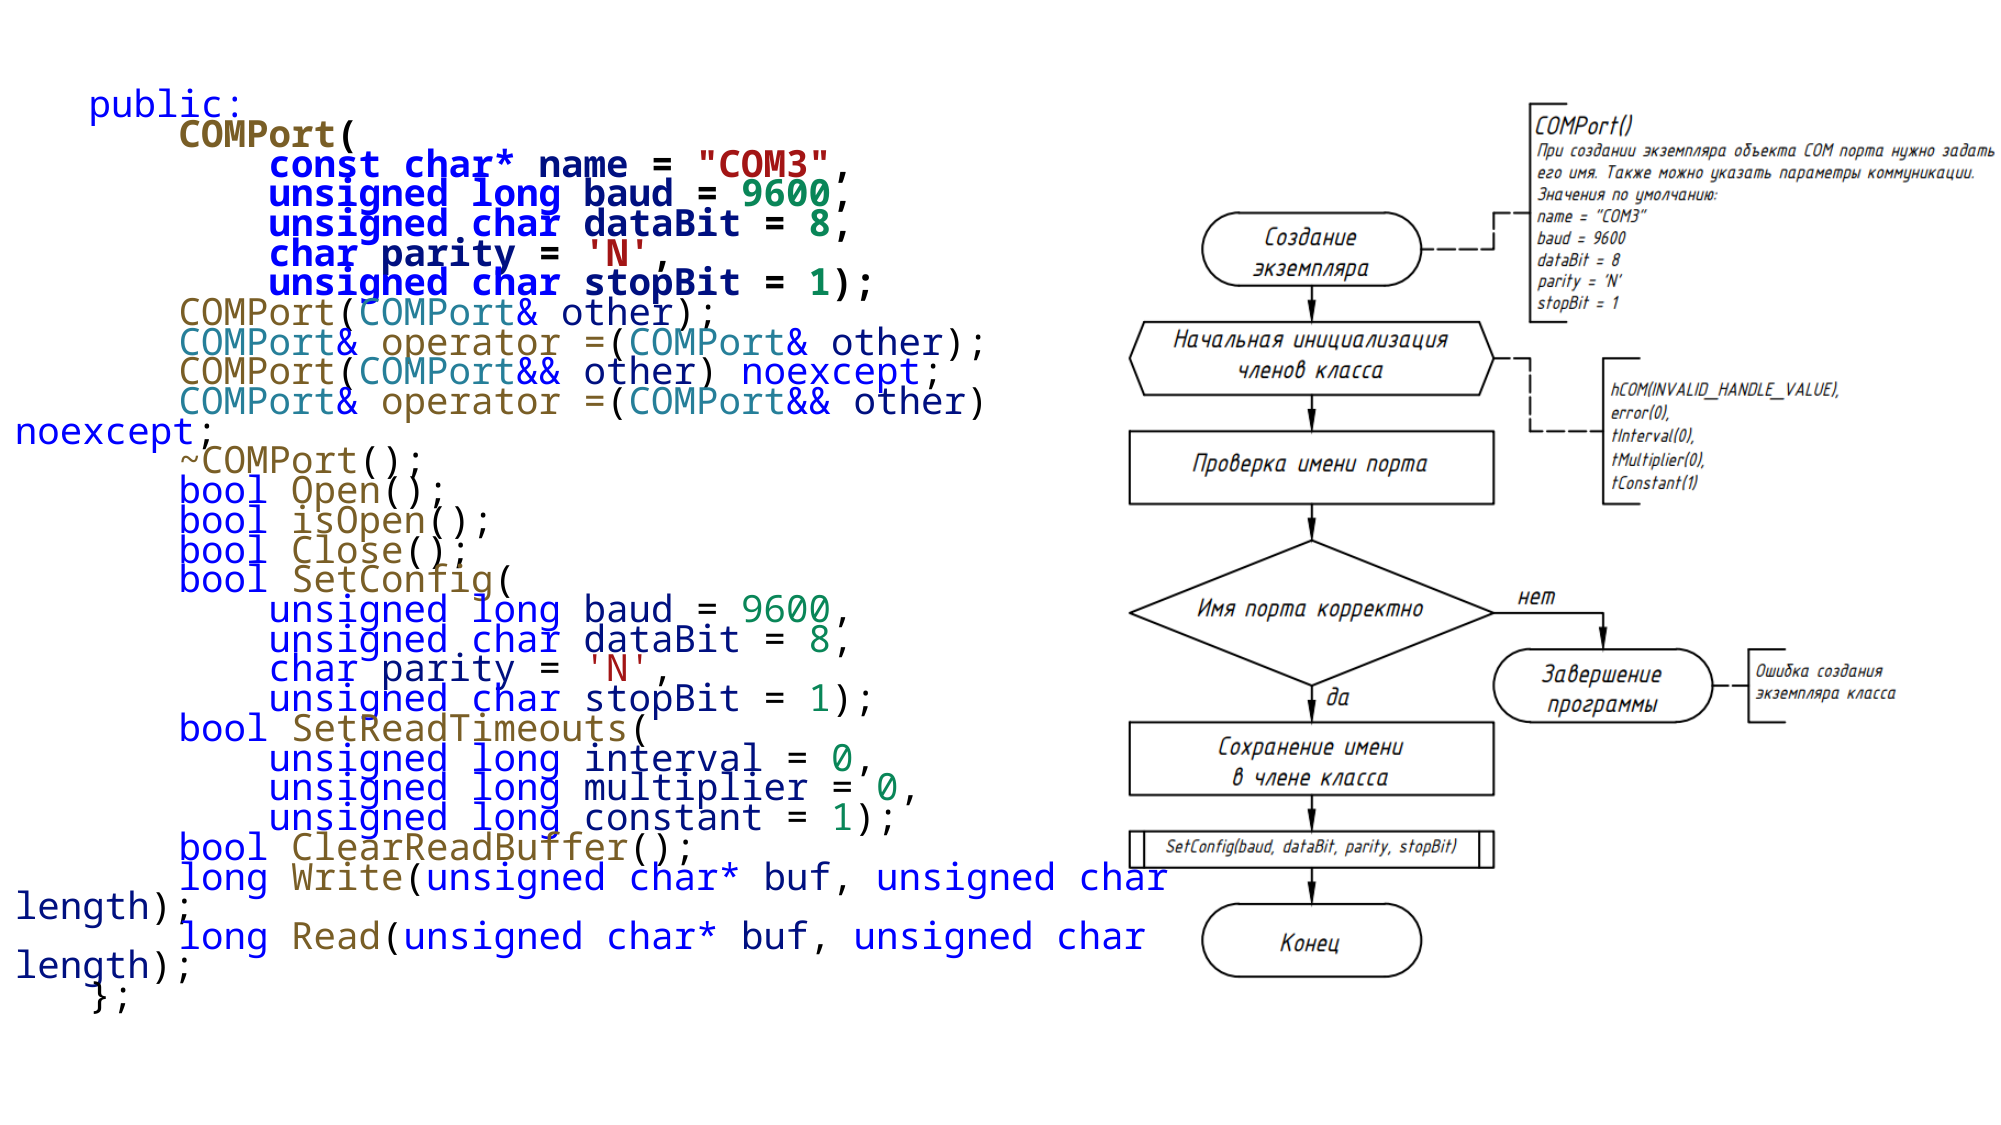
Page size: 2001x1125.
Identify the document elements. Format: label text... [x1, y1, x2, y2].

text_box public: COMPort( const char* name = "COM3", unsigned long baud = 9600, unsigned char dataBit = 8, char parity = 'N', unsigned char stopBit = 1); COMPort(COMPort& other); COMPort& operator =(COMPort& other); COMPort(COMPort&& other) noexcept; COMPort& operator =(COMPort&& other) noexcept; ~COMPort(); bool Open(); bool isOpen(); bool Close(); bool SetConfig( unsigned long baud = 9600, unsigned char dataBit = 8, char parity = 'N', unsigned char stopBit = 1); bool SetReadTimeouts( unsigned long interval = 0, unsigned long multiplier = 0, unsigned long constant = 1); bool ClearReadBuffer(); long Write(unsigned char* buf, unsigned char length); long Read(unsigned char* buf, unsigned char length); }; [0, 87, 1188, 1024]
picture [1121, 96, 2000, 981]
